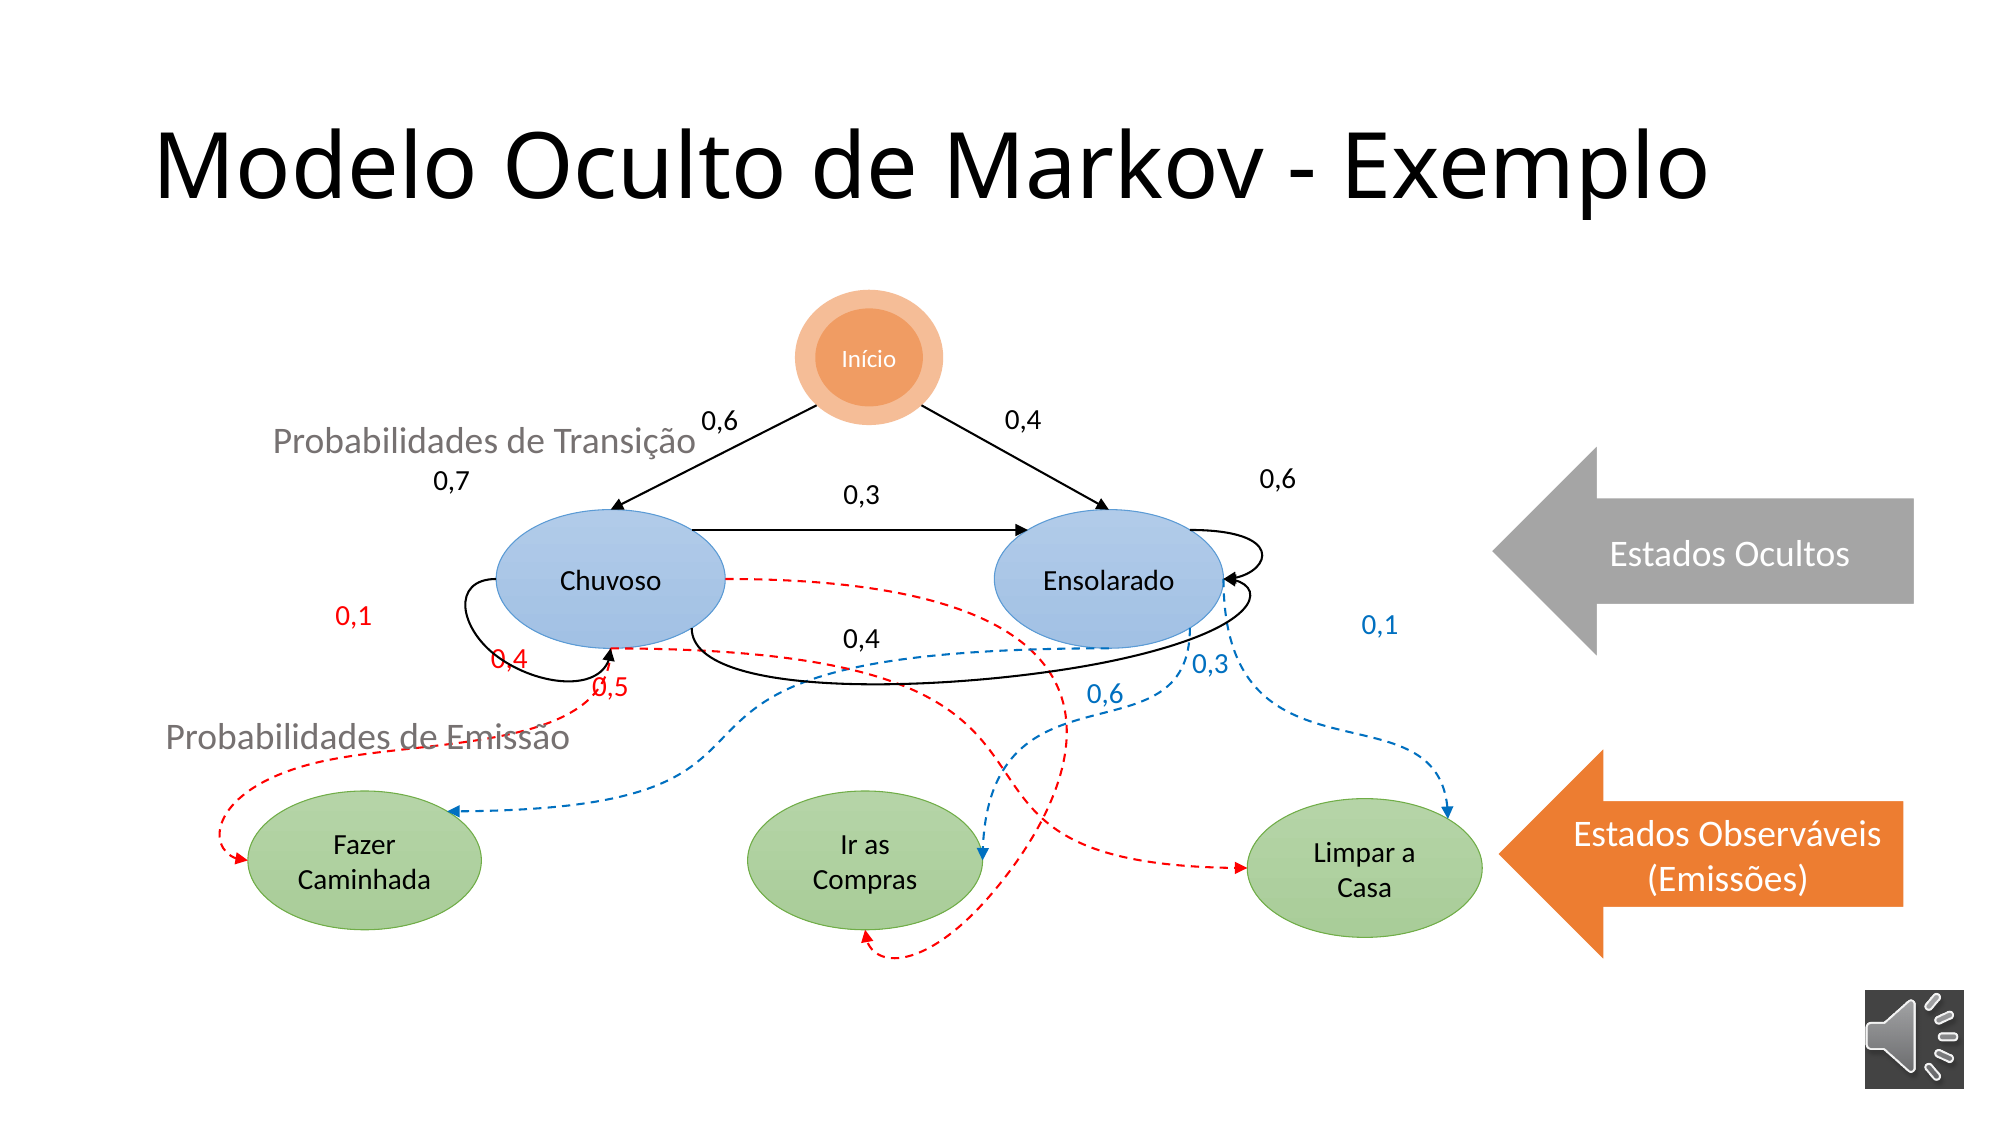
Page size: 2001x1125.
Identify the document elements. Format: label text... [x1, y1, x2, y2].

title Modelo Oculto de Markov - Exemplo [137, 59, 1863, 278]
picture [1864, 989, 1965, 1090]
text_box Probabilidades de Emissão [118, 704, 247, 765]
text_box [247, 289, 1916, 963]
